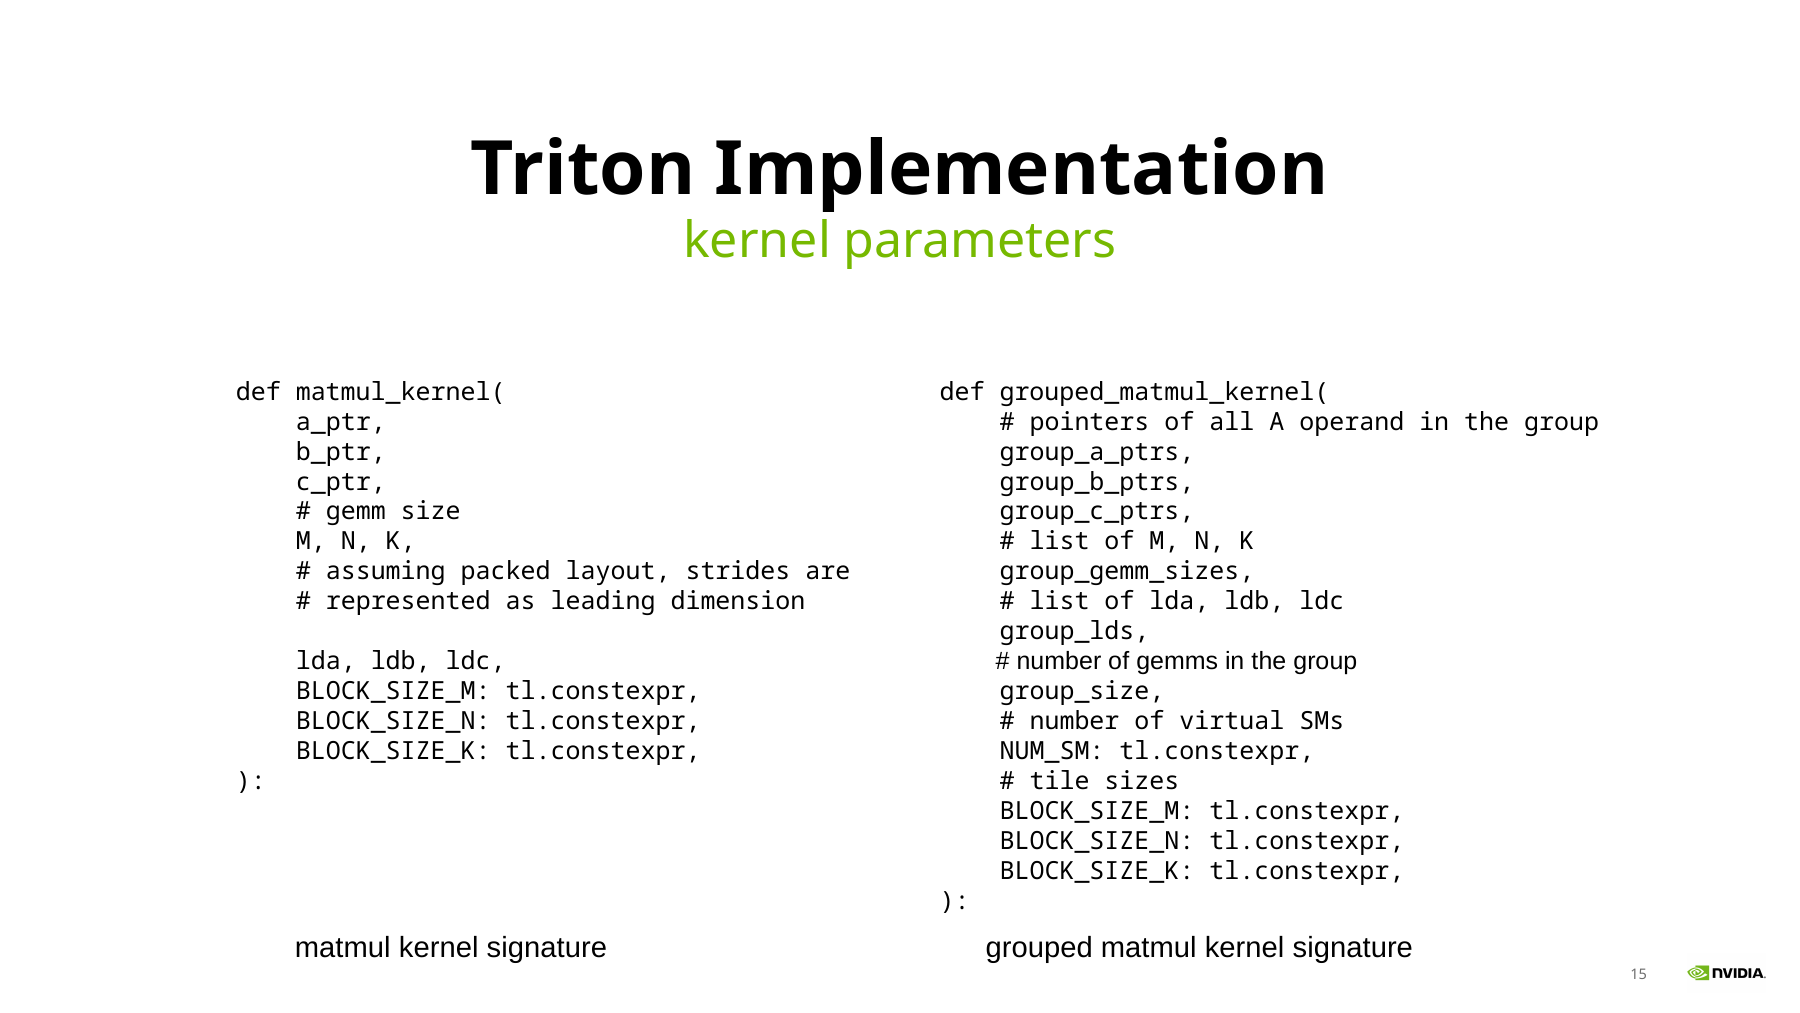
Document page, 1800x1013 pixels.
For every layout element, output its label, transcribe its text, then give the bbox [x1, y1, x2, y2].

text_box def matmul_kernel( a_ptr, b_ptr, c_ptr, # gemm size M, N, K, # assuming packed layout, strides are # represented as leading dimension lda, ldb, ldc, BLOCK_SIZE_M: tl.constexpr, BLOCK_SIZE_N: tl.constexpr, BLOCK_SIZE_K: tl.constexpr, ): [220, 360, 876, 880]
text_box def grouped_matmul_kernel( # pointers of all A operand in the group group_a_ptrs, group_b_ptrs, group_c_ptrs, # list of M, N, K group_gemm_sizes, # list of lda, ldb, ldc group_lds, # number of gemms in the group group_size, # number of virtual SMs NUM_SM: tl.constexpr, # tile sizes BLOCK_SIZE_M: tl.constexpr, BLOCK_SIZE_N: tl.constexpr, BLOCK_SIZE_K: tl.constexpr, ): [924, 360, 1634, 880]
text_box matmul kernel signature [279, 920, 637, 971]
text_box grouped matmul kernel signature [970, 920, 1472, 971]
list kernel parameters [81, 206, 1719, 293]
title Triton Implementation [81, 120, 1719, 206]
picture [1687, 953, 1766, 993]
